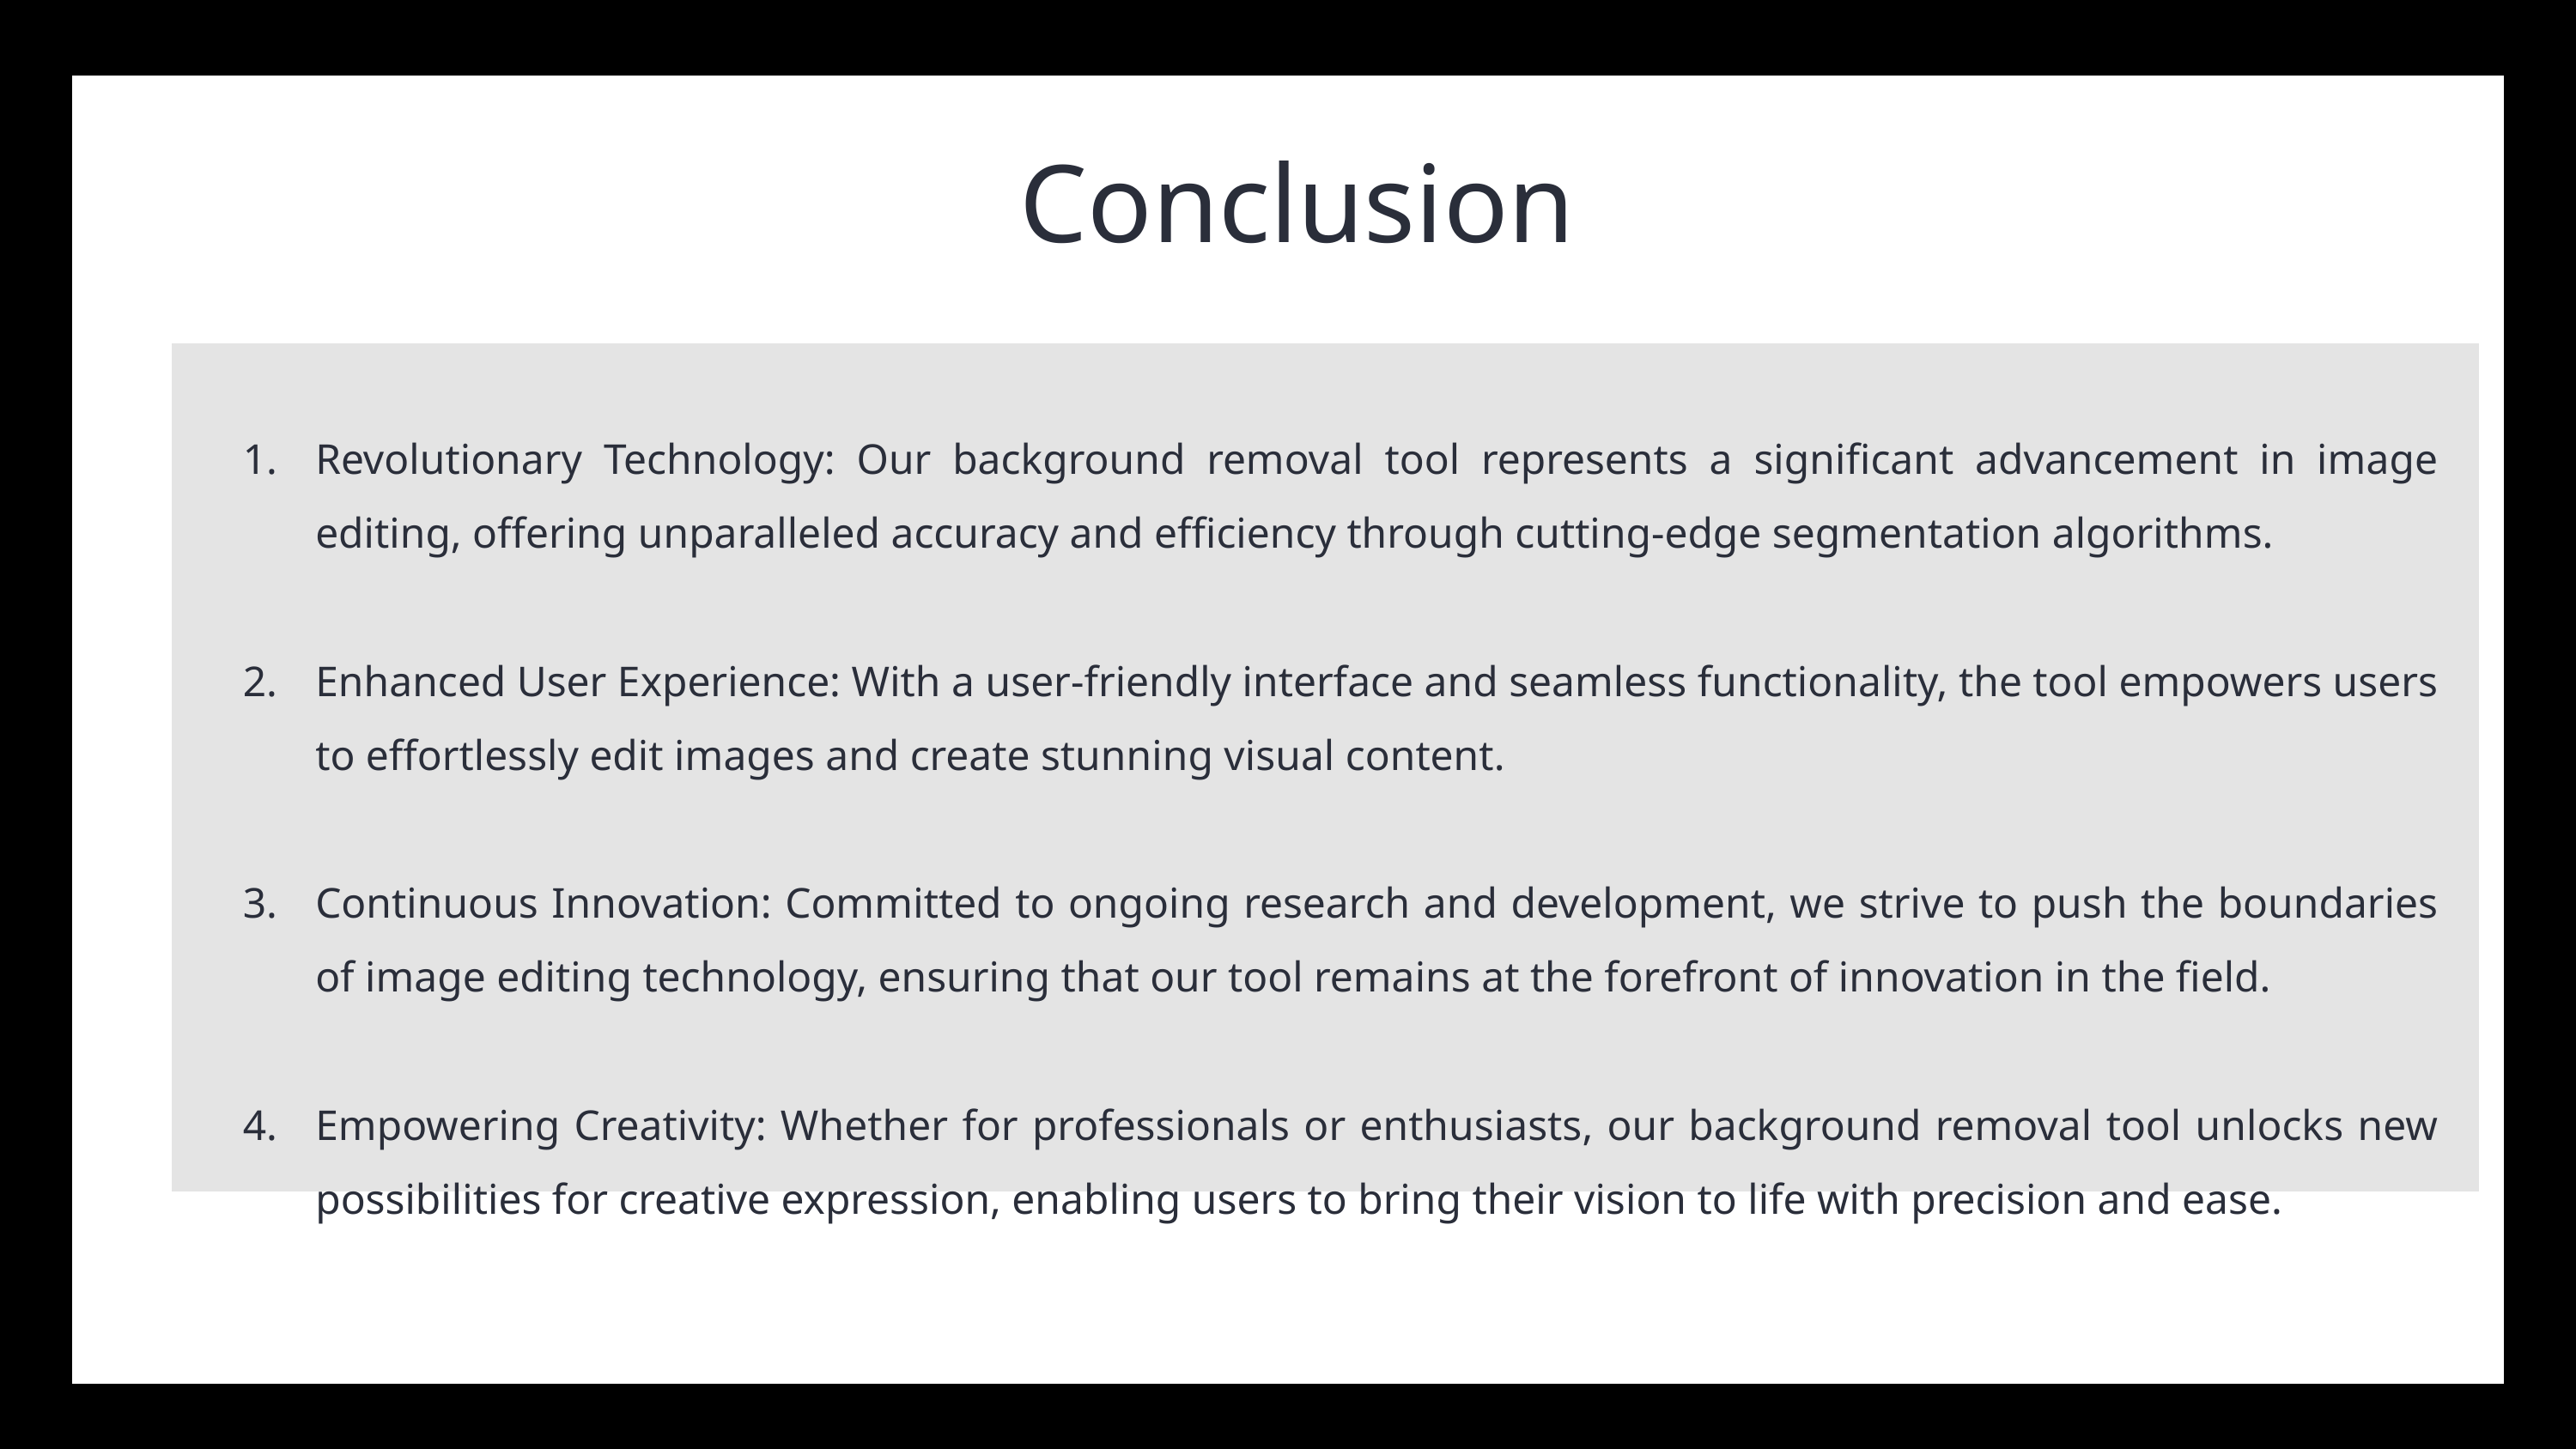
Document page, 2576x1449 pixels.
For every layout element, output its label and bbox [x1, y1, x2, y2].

text_box [72, 45, 2576, 1384]
text_box [171, 343, 2480, 1288]
